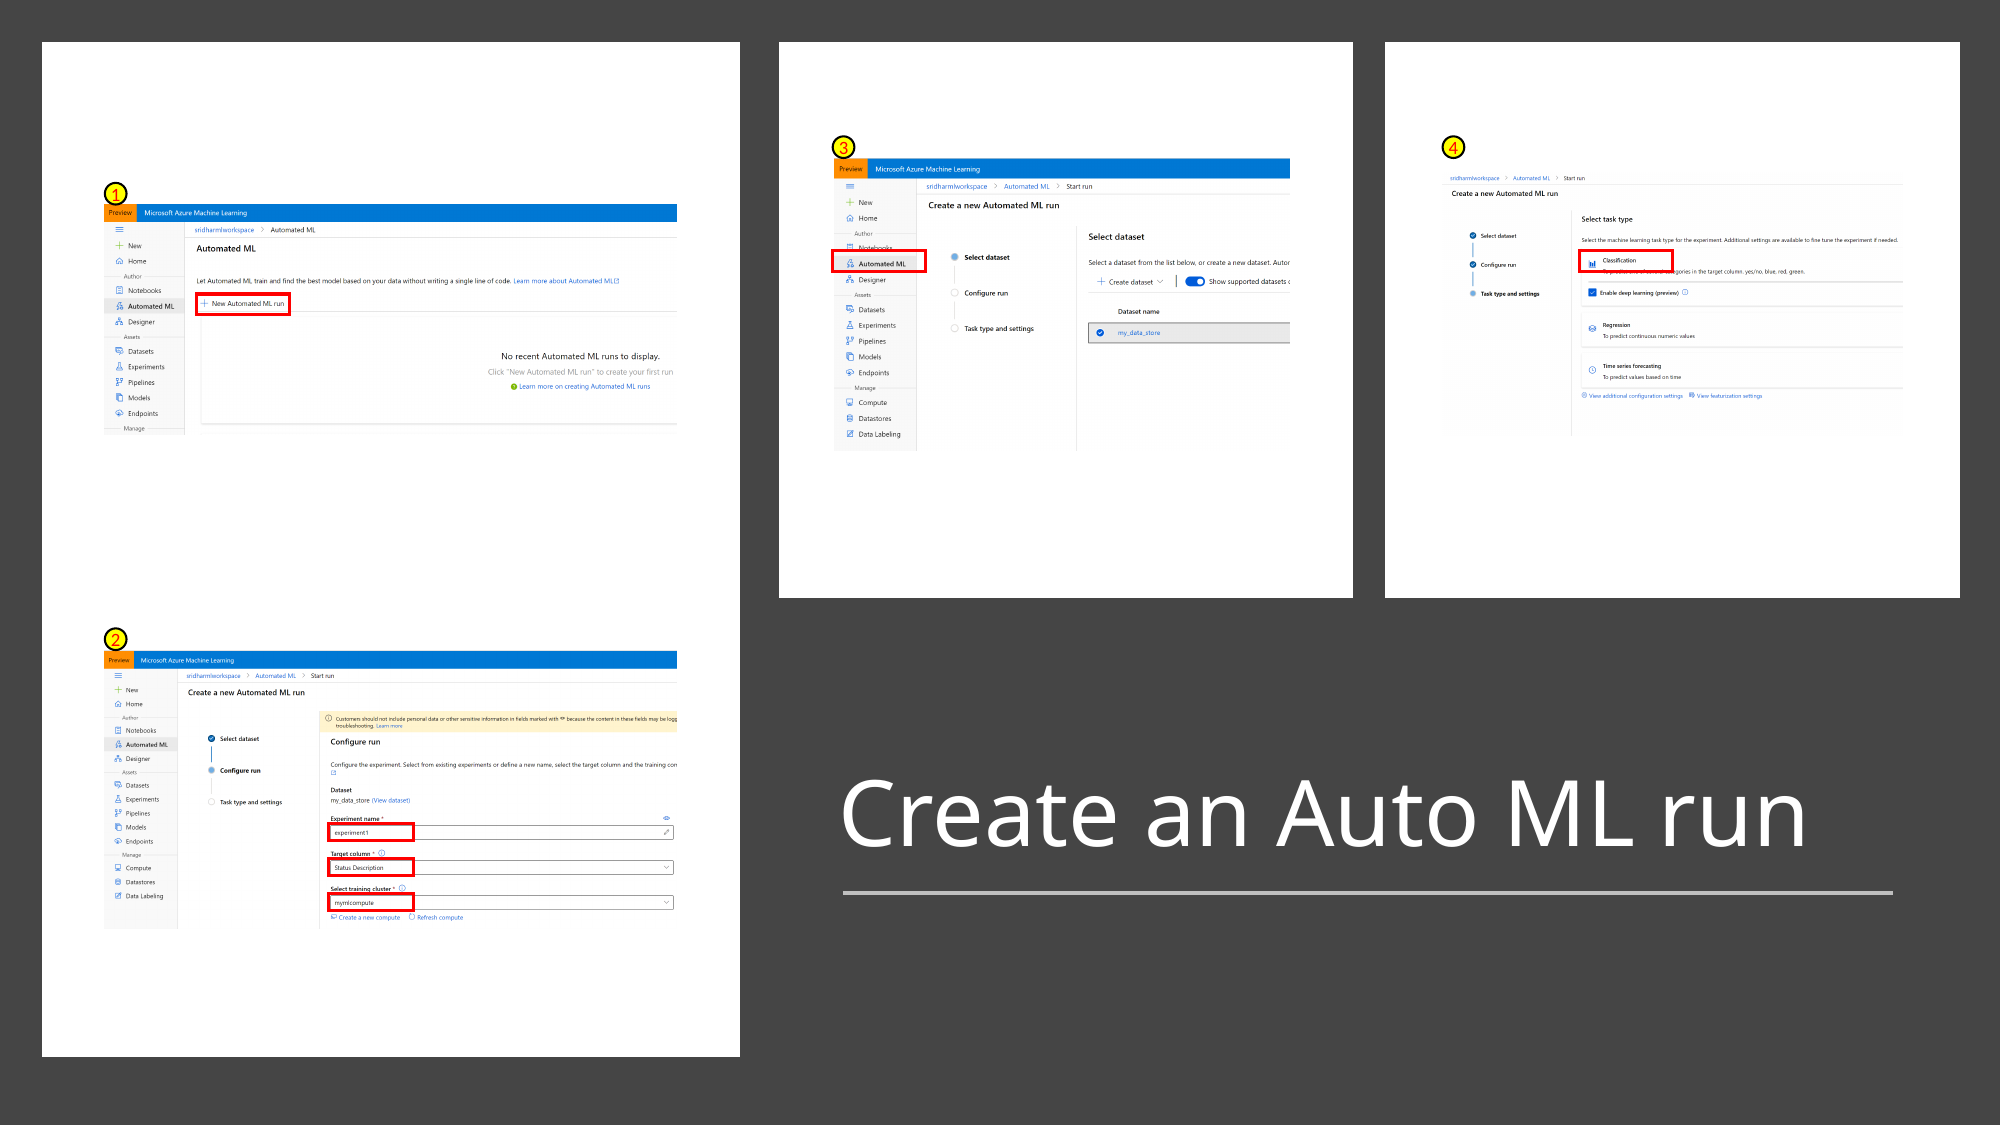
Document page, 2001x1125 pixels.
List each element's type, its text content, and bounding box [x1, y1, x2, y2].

title Create an Auto ML run [823, 656, 1885, 875]
text_box 1 [103, 181, 128, 204]
text_box [51, 52, 730, 1048]
text_box [1395, 52, 1950, 589]
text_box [104, 204, 677, 435]
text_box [104, 650, 677, 929]
text_box 2 [103, 627, 128, 650]
text_box 3 [831, 135, 856, 158]
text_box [832, 158, 1290, 451]
text_box [788, 52, 1344, 589]
text_box 4 [1441, 135, 1466, 160]
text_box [1442, 172, 1903, 436]
